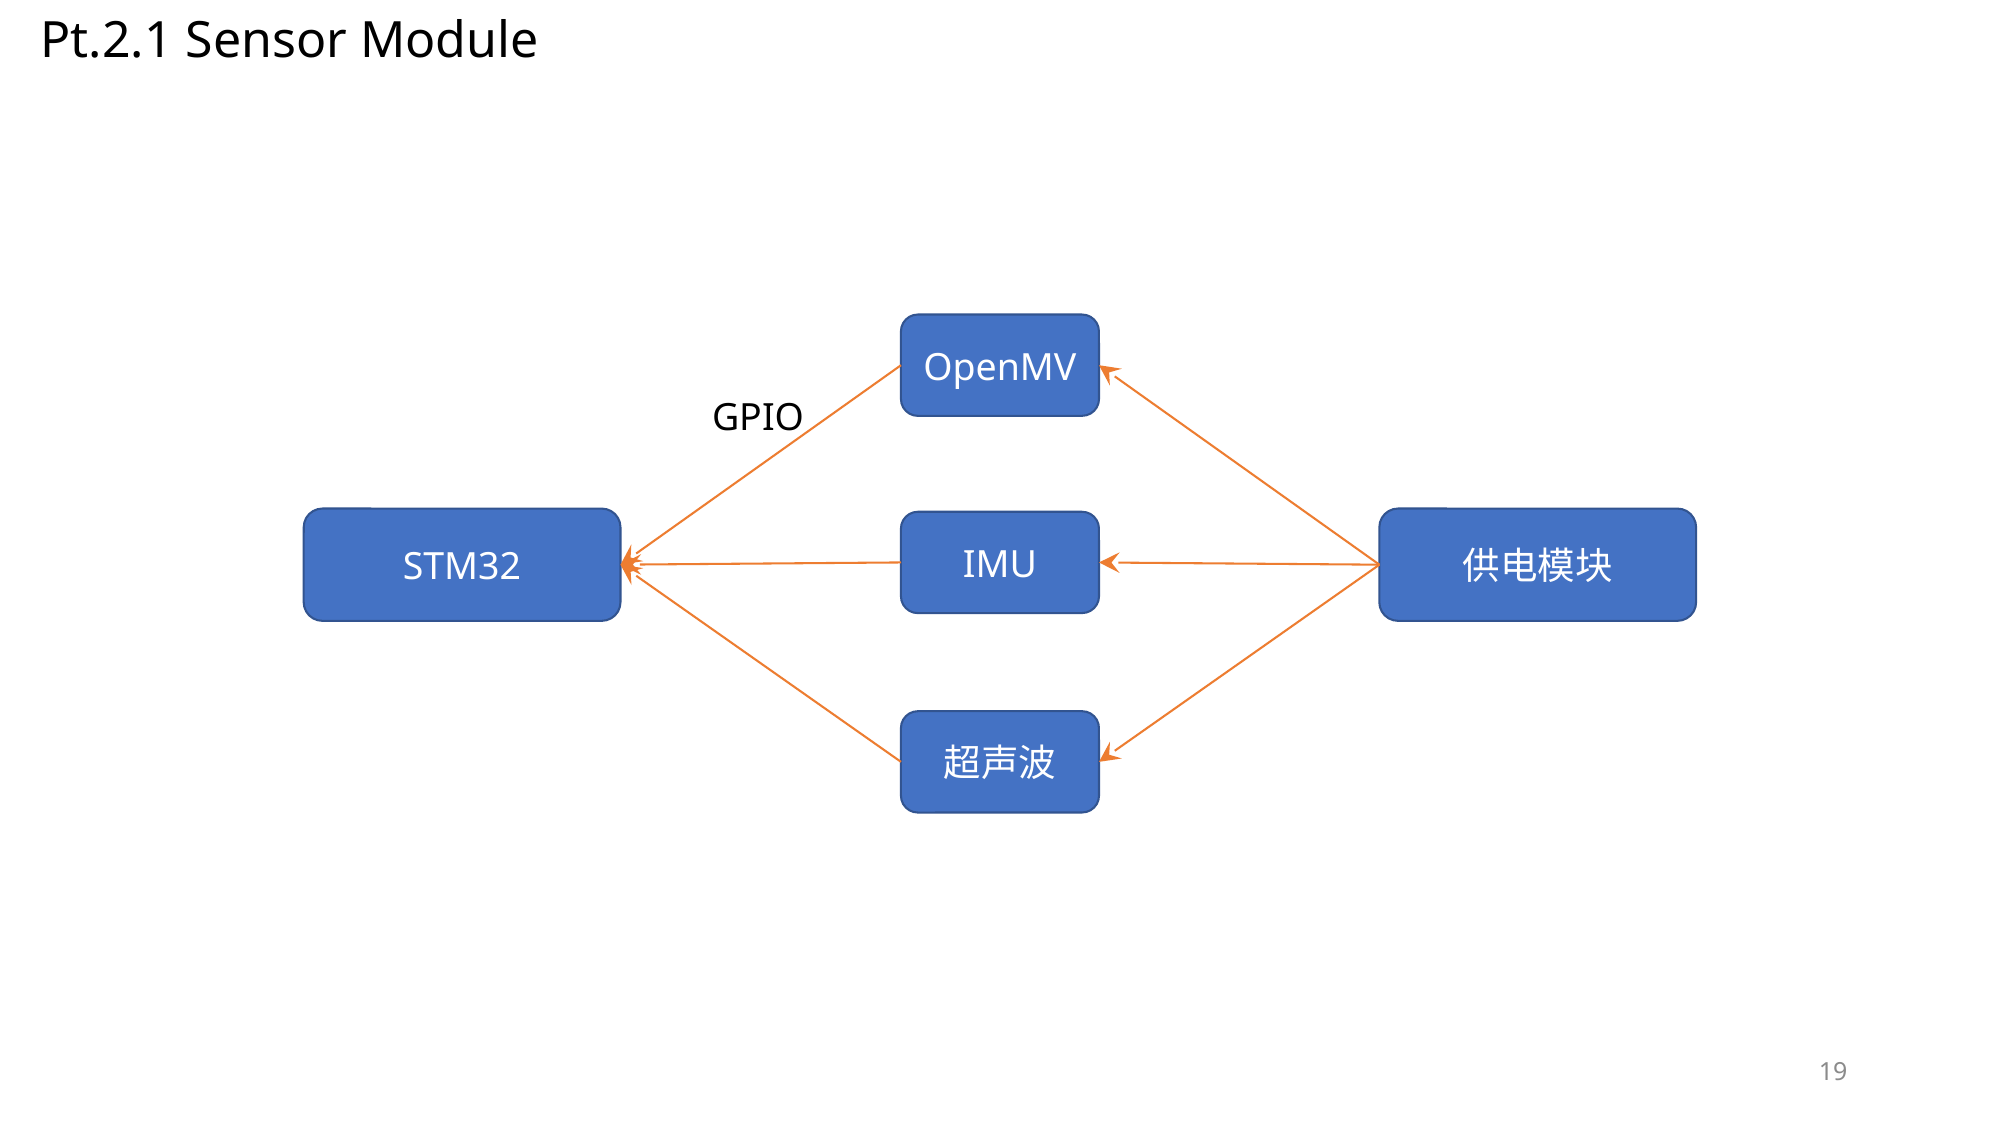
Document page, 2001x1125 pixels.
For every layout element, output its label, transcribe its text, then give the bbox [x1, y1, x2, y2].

text_box 超声波 [899, 710, 1101, 814]
text_box OpenMV [899, 313, 1101, 417]
text_box 供电模块 [1380, 507, 1698, 622]
text_box IMU [901, 510, 1098, 615]
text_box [620, 564, 901, 762]
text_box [620, 365, 901, 562]
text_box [1098, 365, 1380, 565]
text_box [1098, 565, 1380, 762]
text_box Pt.2.1 Sensor Module [0, 0, 1244, 75]
text_box STM32 [302, 507, 620, 622]
slide_number 19 [1412, 1042, 1863, 1103]
